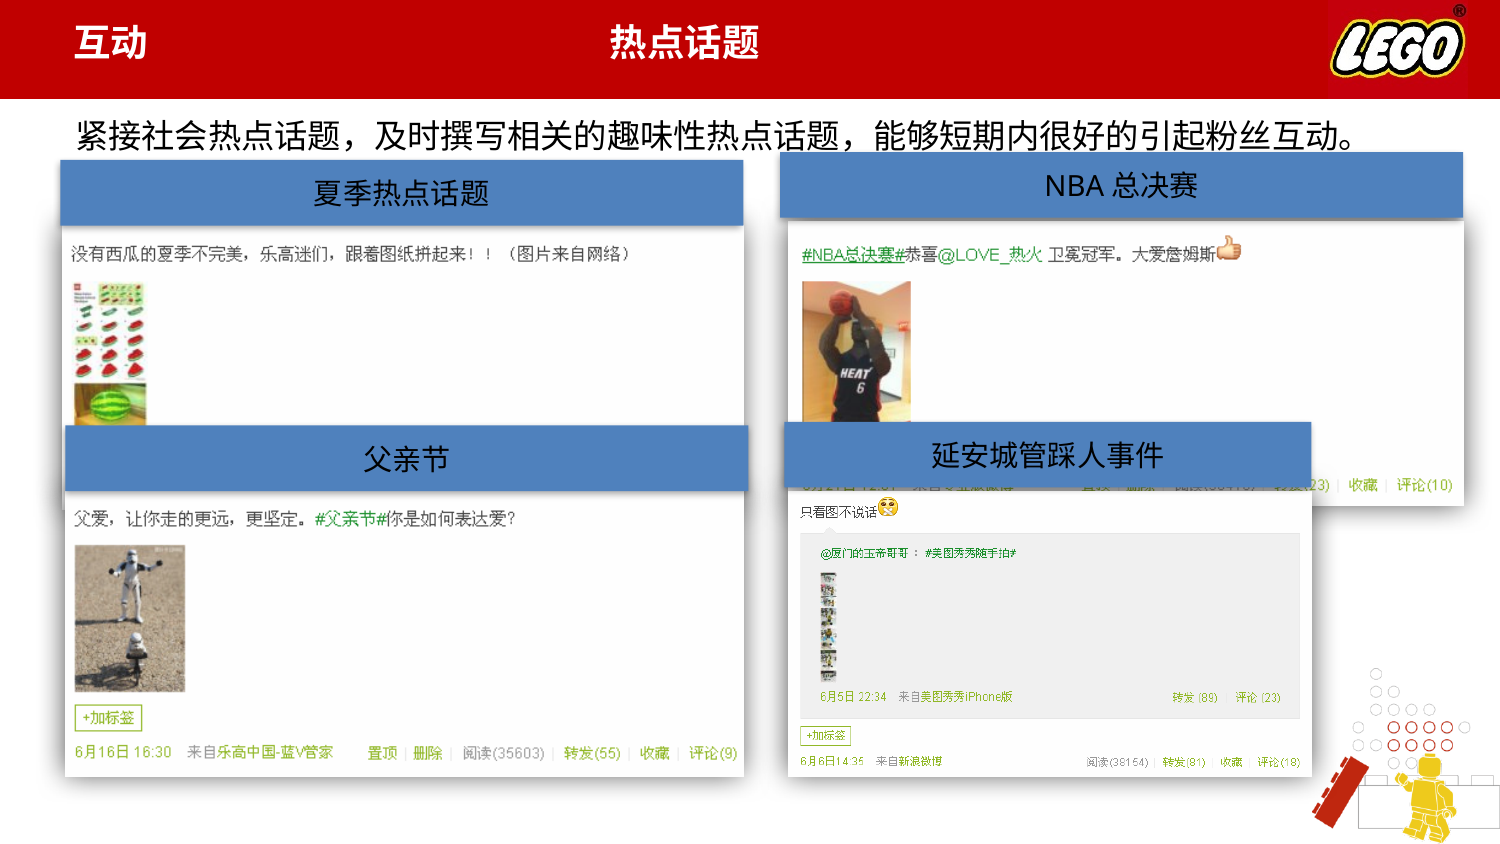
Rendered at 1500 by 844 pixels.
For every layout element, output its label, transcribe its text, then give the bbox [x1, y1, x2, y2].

picture [1328, 0, 1468, 99]
picture [62, 225, 744, 777]
picture [788, 221, 1500, 844]
text_box 热点话题 [466, 11, 904, 72]
text_box 紧接社会热点话题，及时撰写相关的趣味性热点话题，能够短期内很好的引起粉丝互动。 [60, 103, 1451, 163]
text_box 互动 [58, 11, 207, 72]
text_box 夏季热点话题 [60, 159, 744, 225]
text_box NBA总决赛 [779, 151, 1464, 219]
